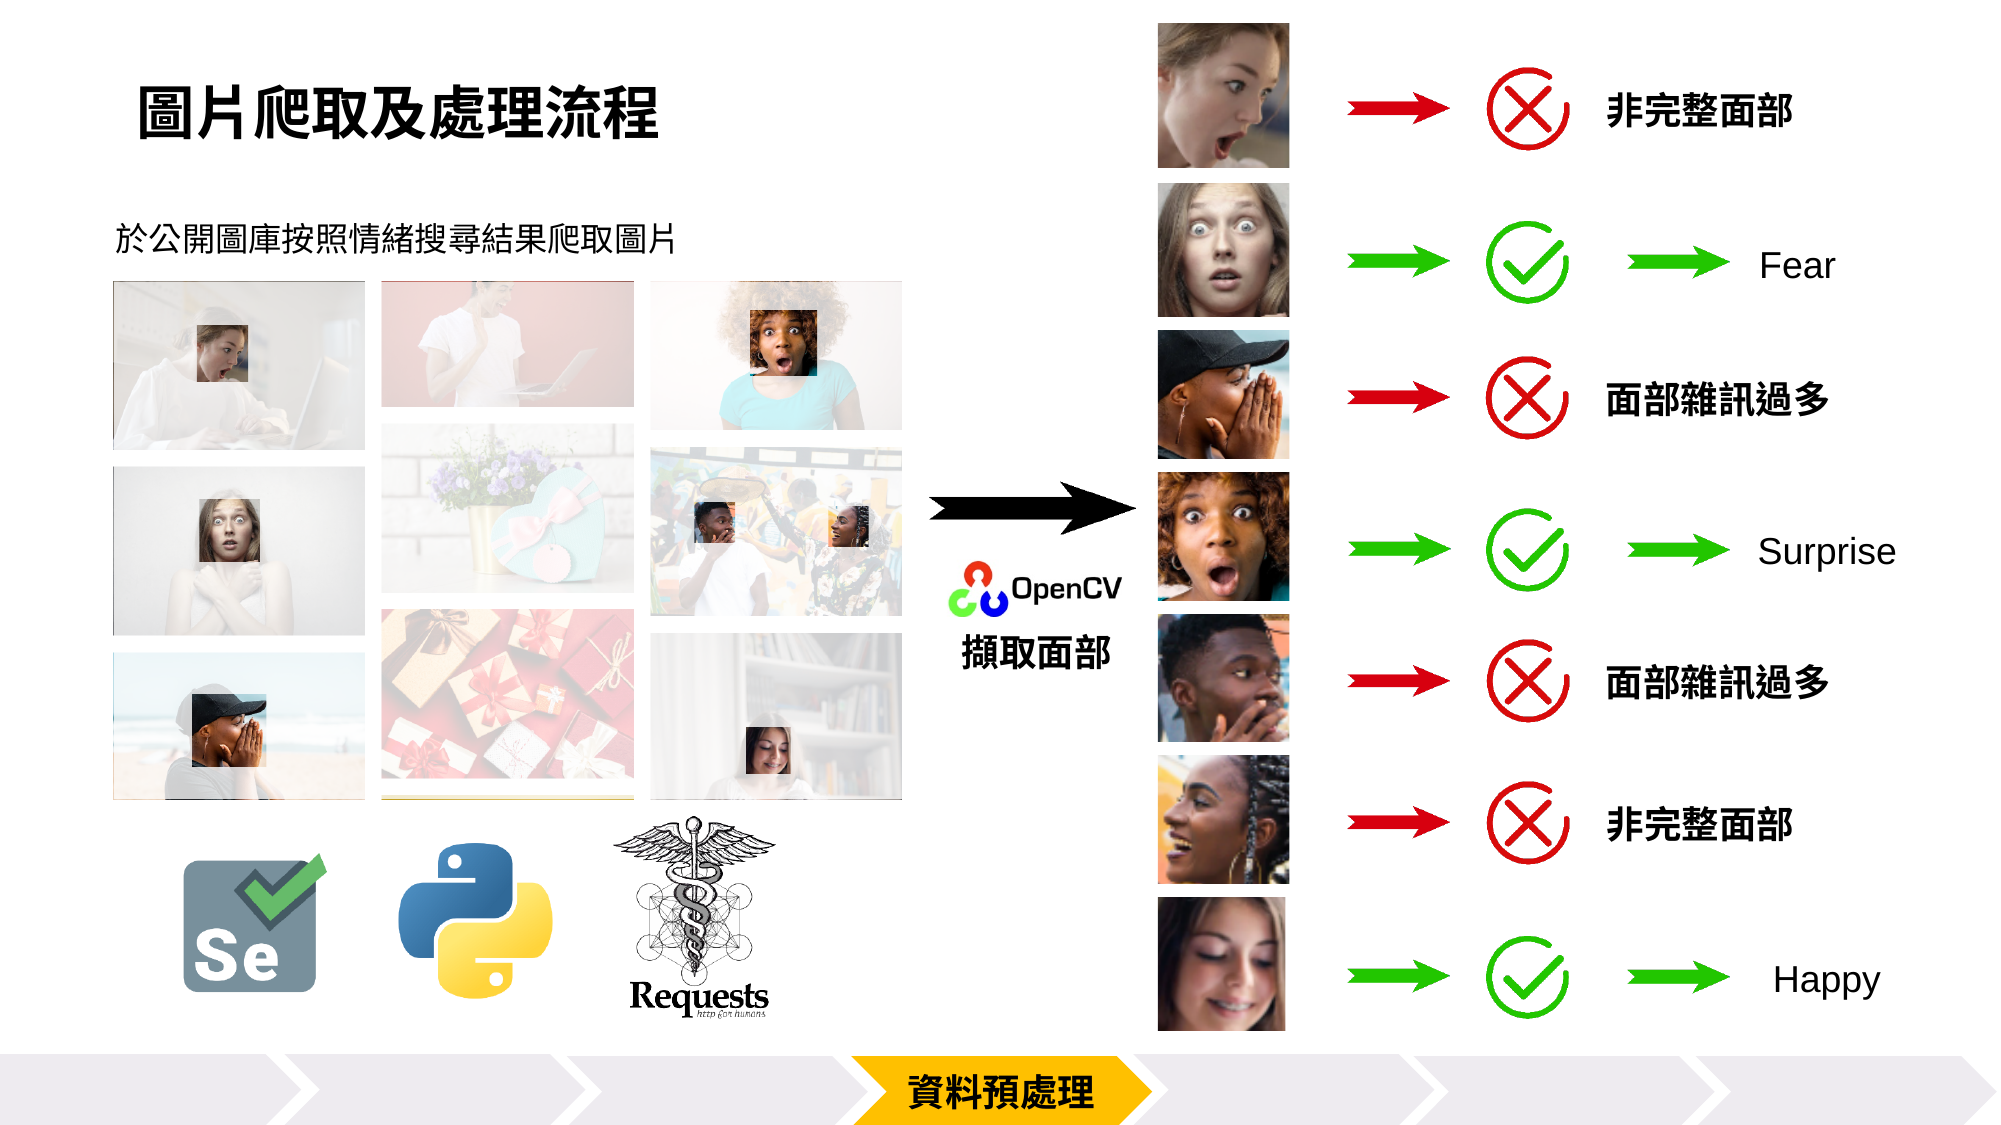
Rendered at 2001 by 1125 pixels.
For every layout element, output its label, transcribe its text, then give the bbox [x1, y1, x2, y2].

text_box 於公開圖庫按照情緒搜尋結果爬取圖片 [100, 210, 697, 266]
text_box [1342, 865, 1571, 1021]
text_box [113, 281, 902, 800]
text_box 圖片爬取及處理流程 [121, 68, 677, 154]
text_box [1342, 24, 1840, 865]
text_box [170, 816, 776, 1025]
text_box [919, 23, 1290, 1031]
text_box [1622, 234, 1908, 1005]
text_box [0, 1054, 1997, 1125]
